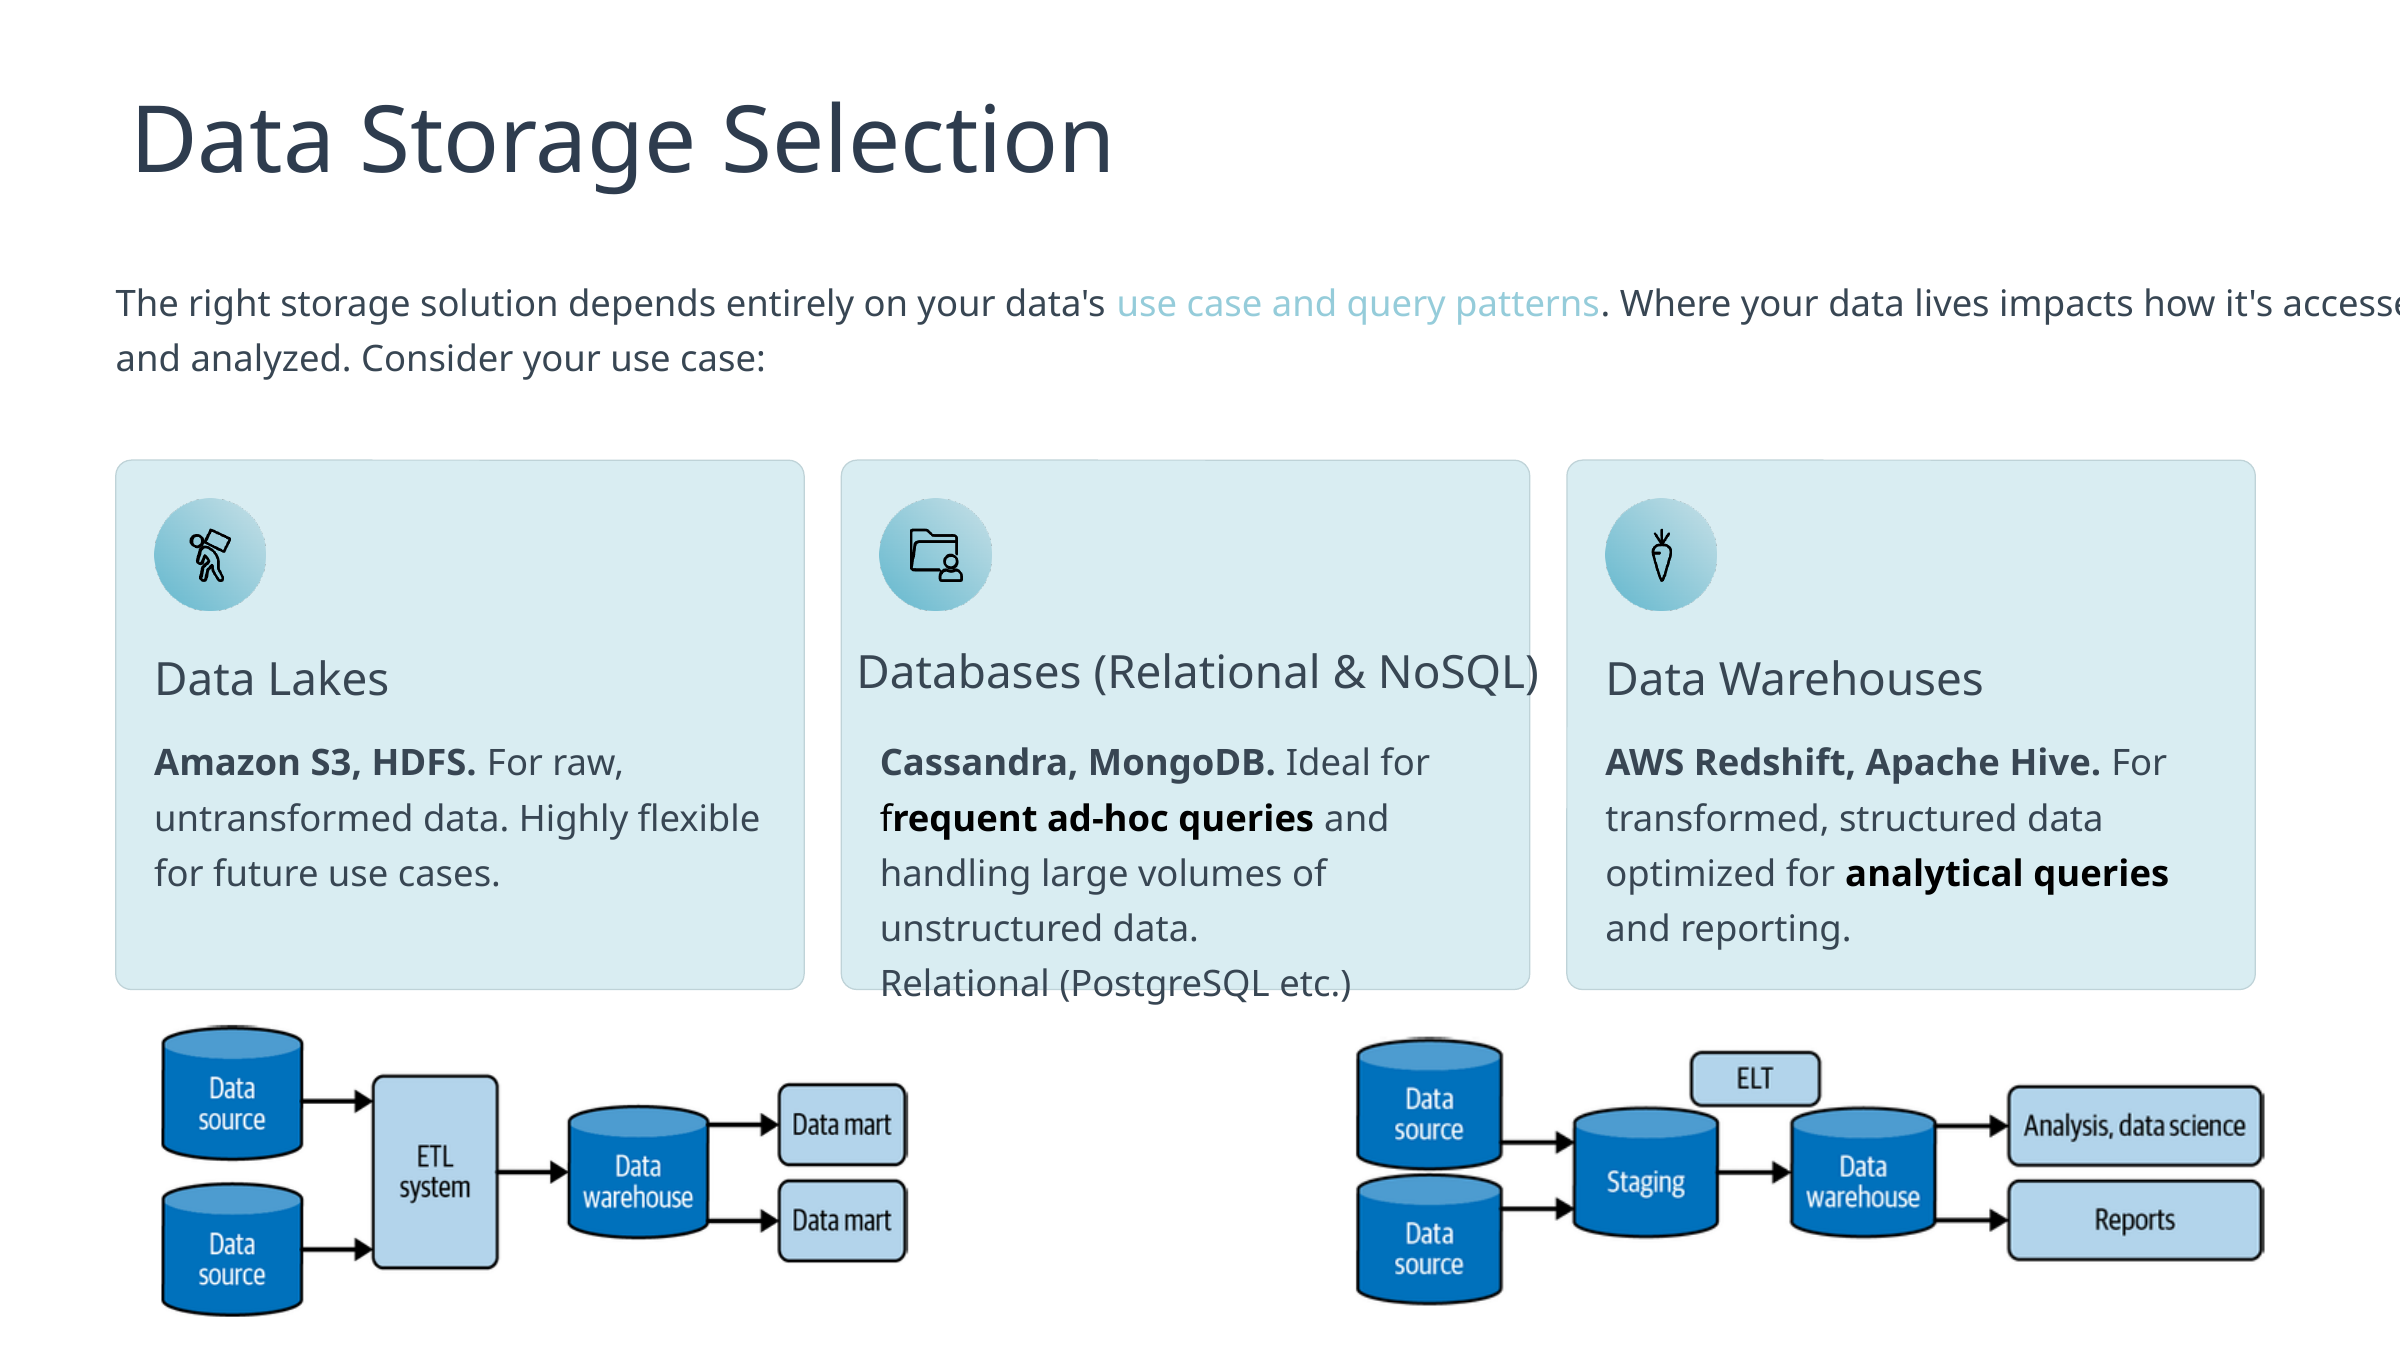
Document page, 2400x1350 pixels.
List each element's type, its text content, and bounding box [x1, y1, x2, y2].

picture [136, 1013, 992, 1325]
picture [1308, 1026, 2368, 1312]
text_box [115, 267, 2256, 990]
text_box Data Storage Selection [130, 75, 1104, 192]
